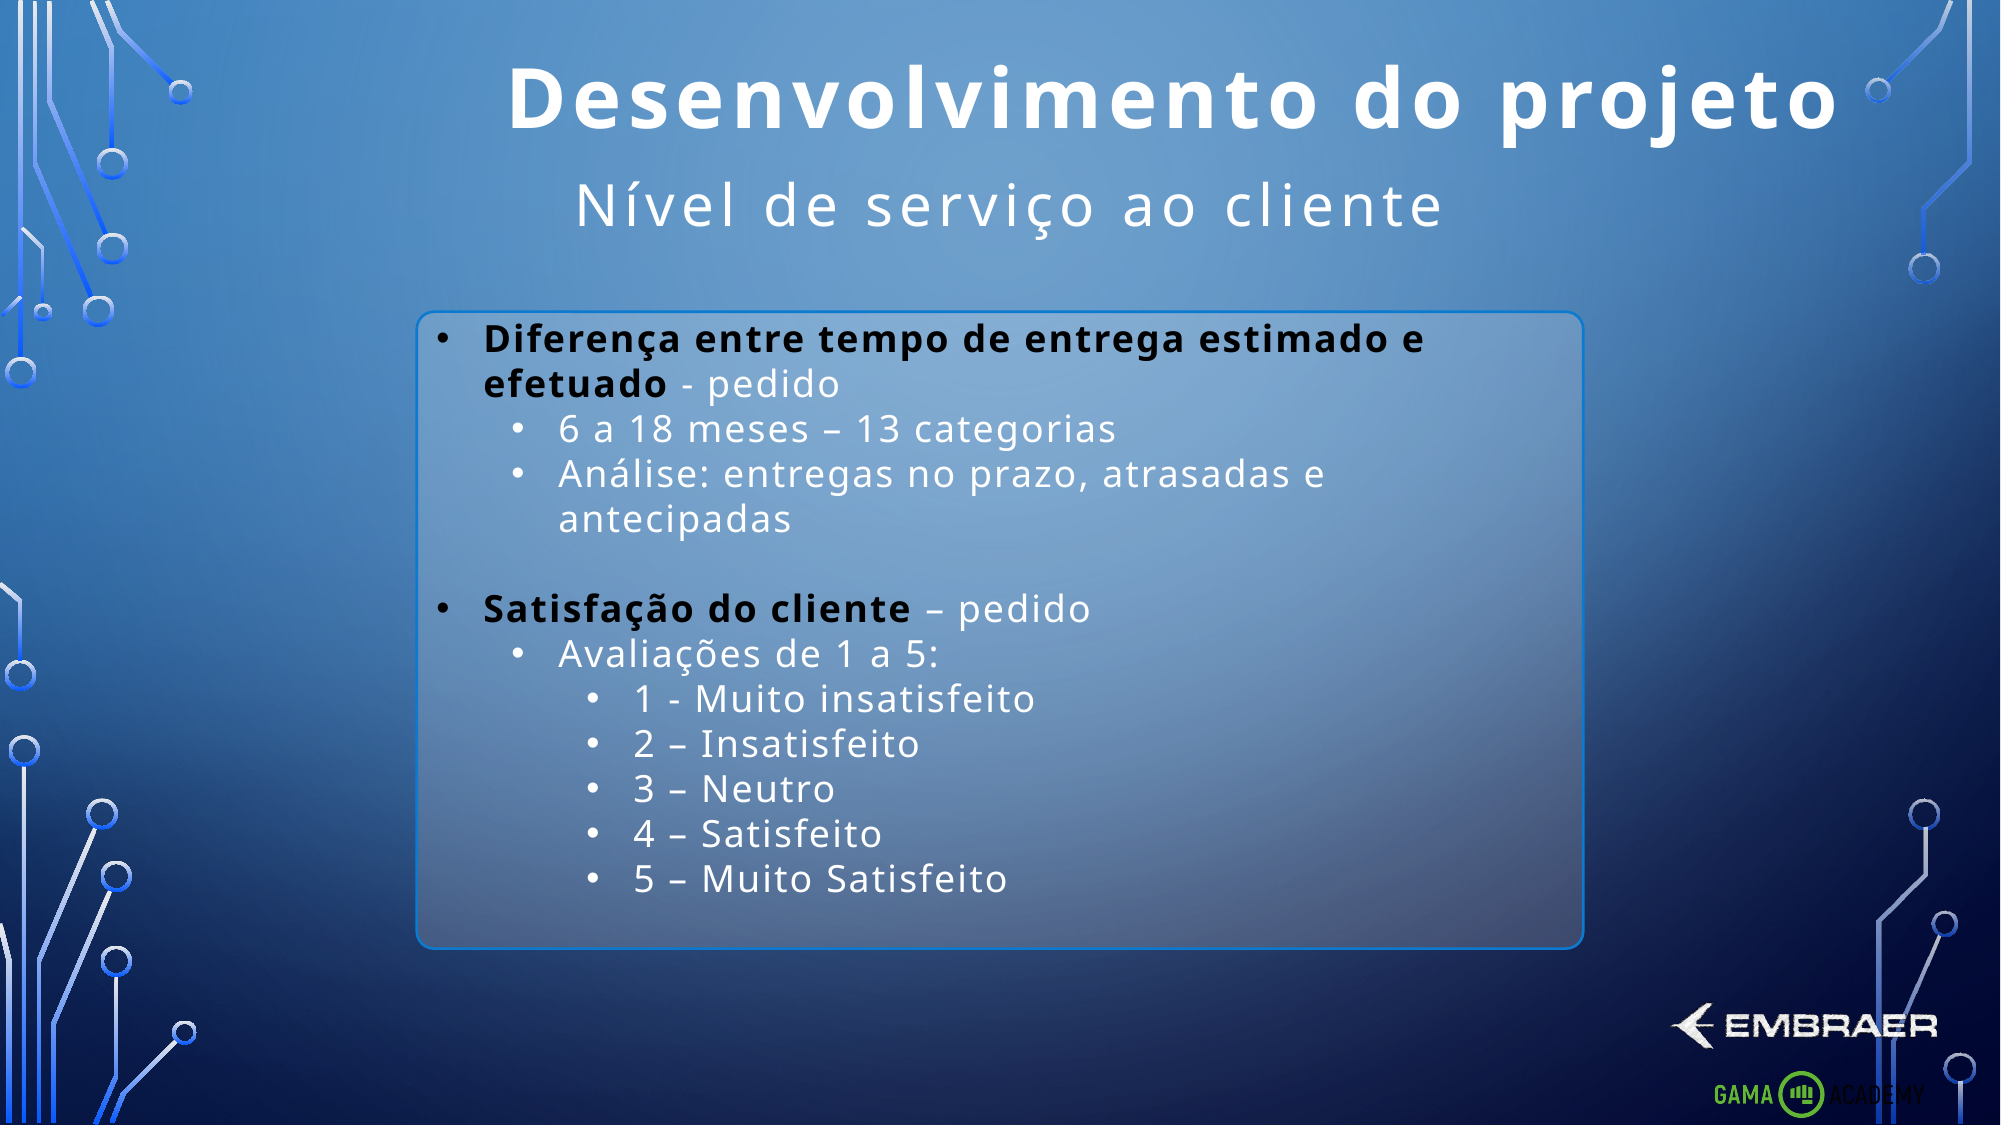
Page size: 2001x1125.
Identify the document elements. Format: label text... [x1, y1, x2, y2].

list Desenvolvimento do projeto [198, 17, 1855, 195]
text_box Nível de serviço ao cliente [242, 167, 1776, 240]
picture [1669, 984, 1960, 1125]
text_box Diferença entre tempo de entrega estimado e efetuado - pedido 6 a 18 meses – 13 categorias Análise: entregas no prazo, atrasadas e antecipadas Satisfação do cliente – pedido Avaliações de 1 a 5: 1 - Muito insatisfeito 2 – Insatisfeito 3 – Neutro 4 – Satisfeito 5 – Muito Satisfeito [415, 310, 1585, 950]
